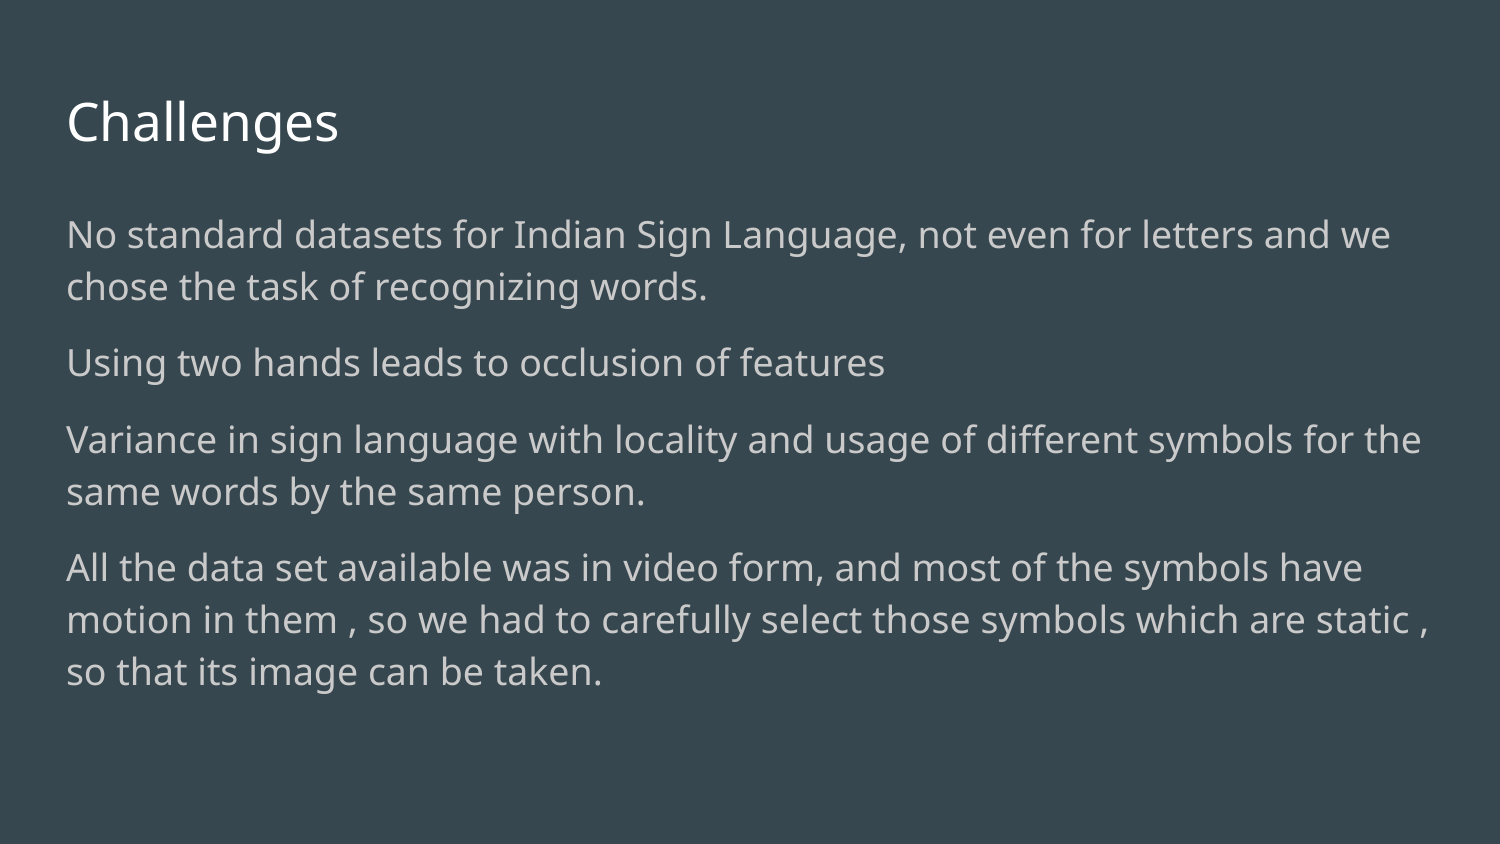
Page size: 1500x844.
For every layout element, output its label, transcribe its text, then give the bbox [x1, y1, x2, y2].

title Challenges [51, 72, 1449, 167]
list No standard datasets for Indian Sign Language, not even for letters and we chose the task of recognizing words. Using two hands leads to occlusion of features Variance in sign language with locality and usage of different symbols for the same words by the same person. All the data set available was in video form, and most of the symbols have motion in them , so we had to carefully select those symbols which are static , so that its image can be taken. [51, 189, 1449, 750]
